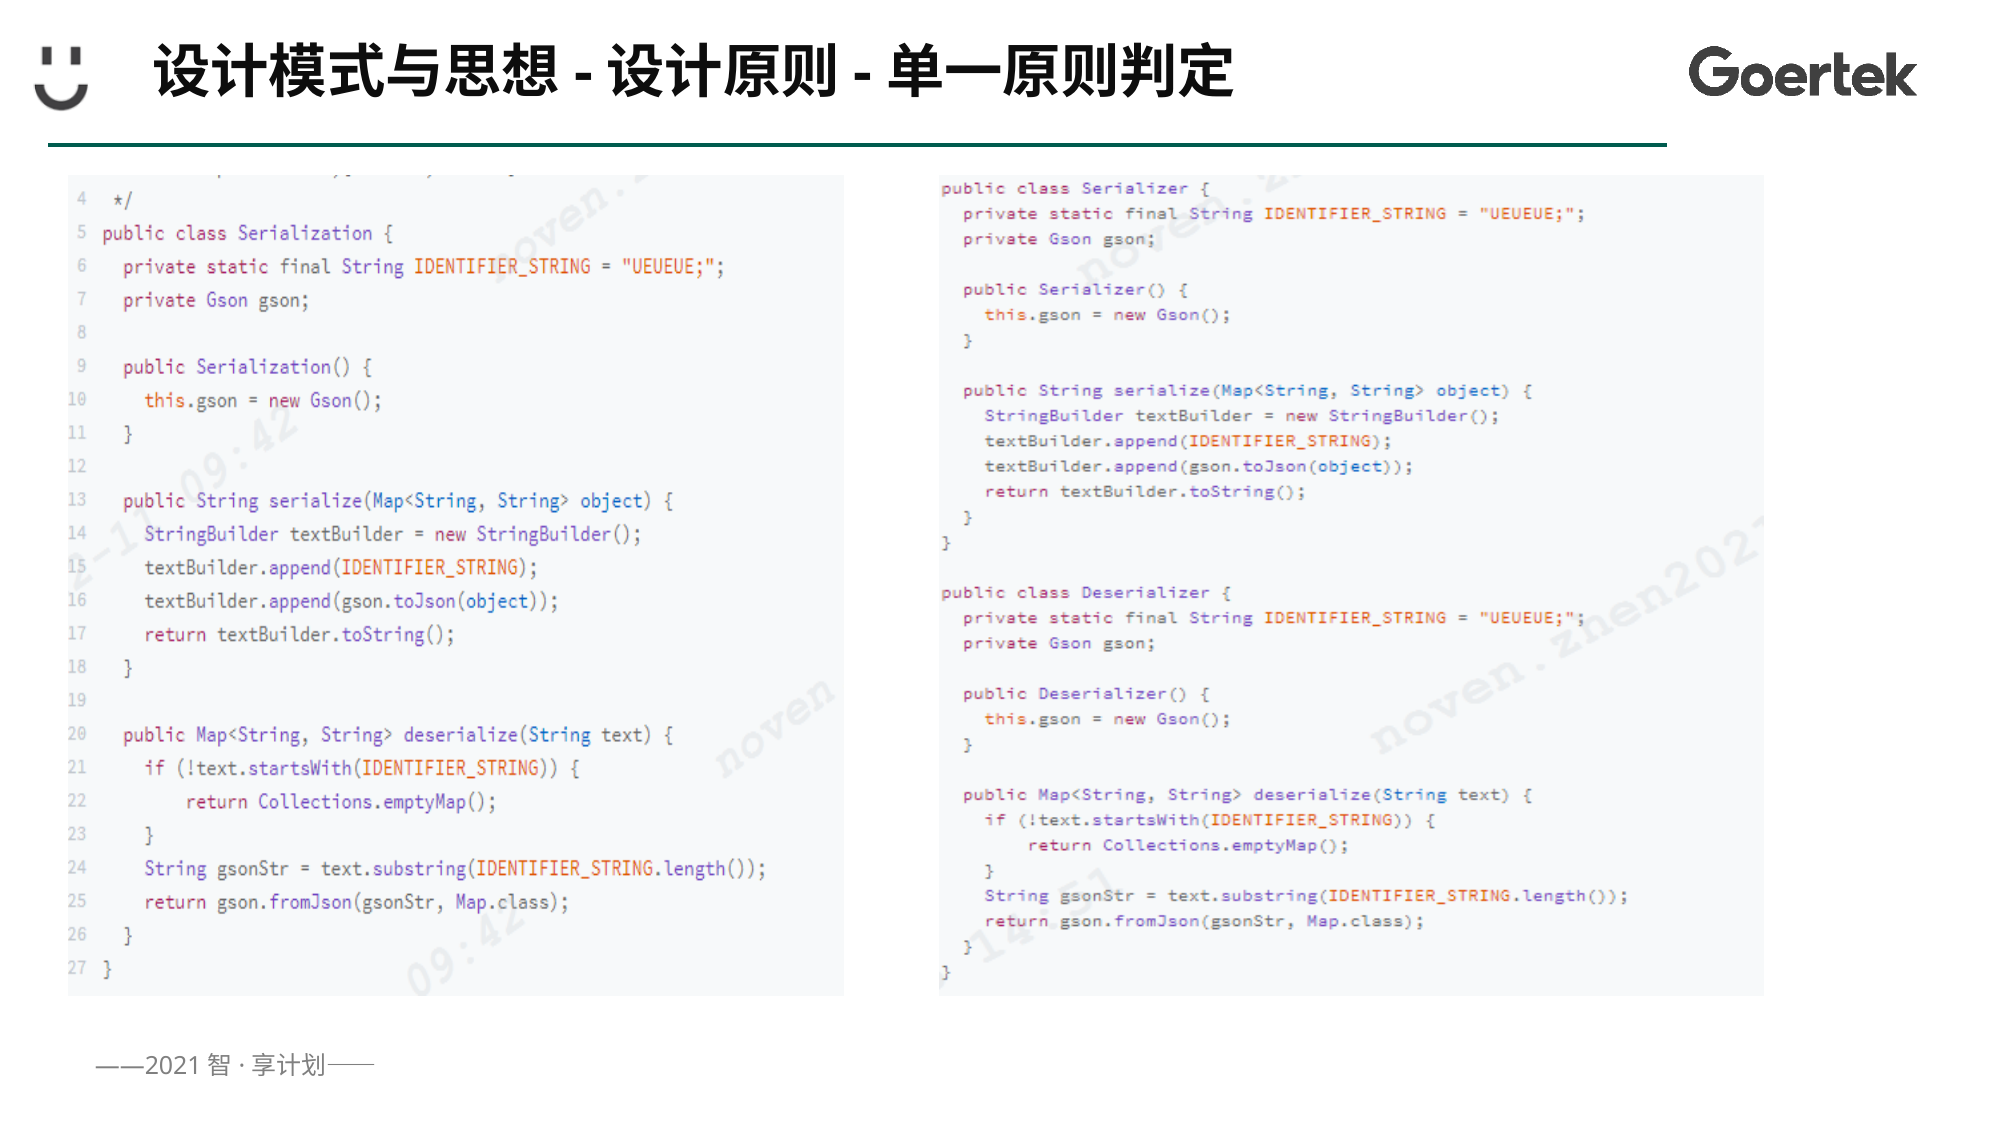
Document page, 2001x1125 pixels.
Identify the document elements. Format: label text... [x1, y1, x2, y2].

picture [68, 175, 844, 996]
picture [18, 33, 105, 121]
picture [1689, 46, 1917, 96]
title 设计模式与思想-设计原则-单一原则判定 [137, 22, 1470, 125]
picture [939, 175, 1764, 996]
